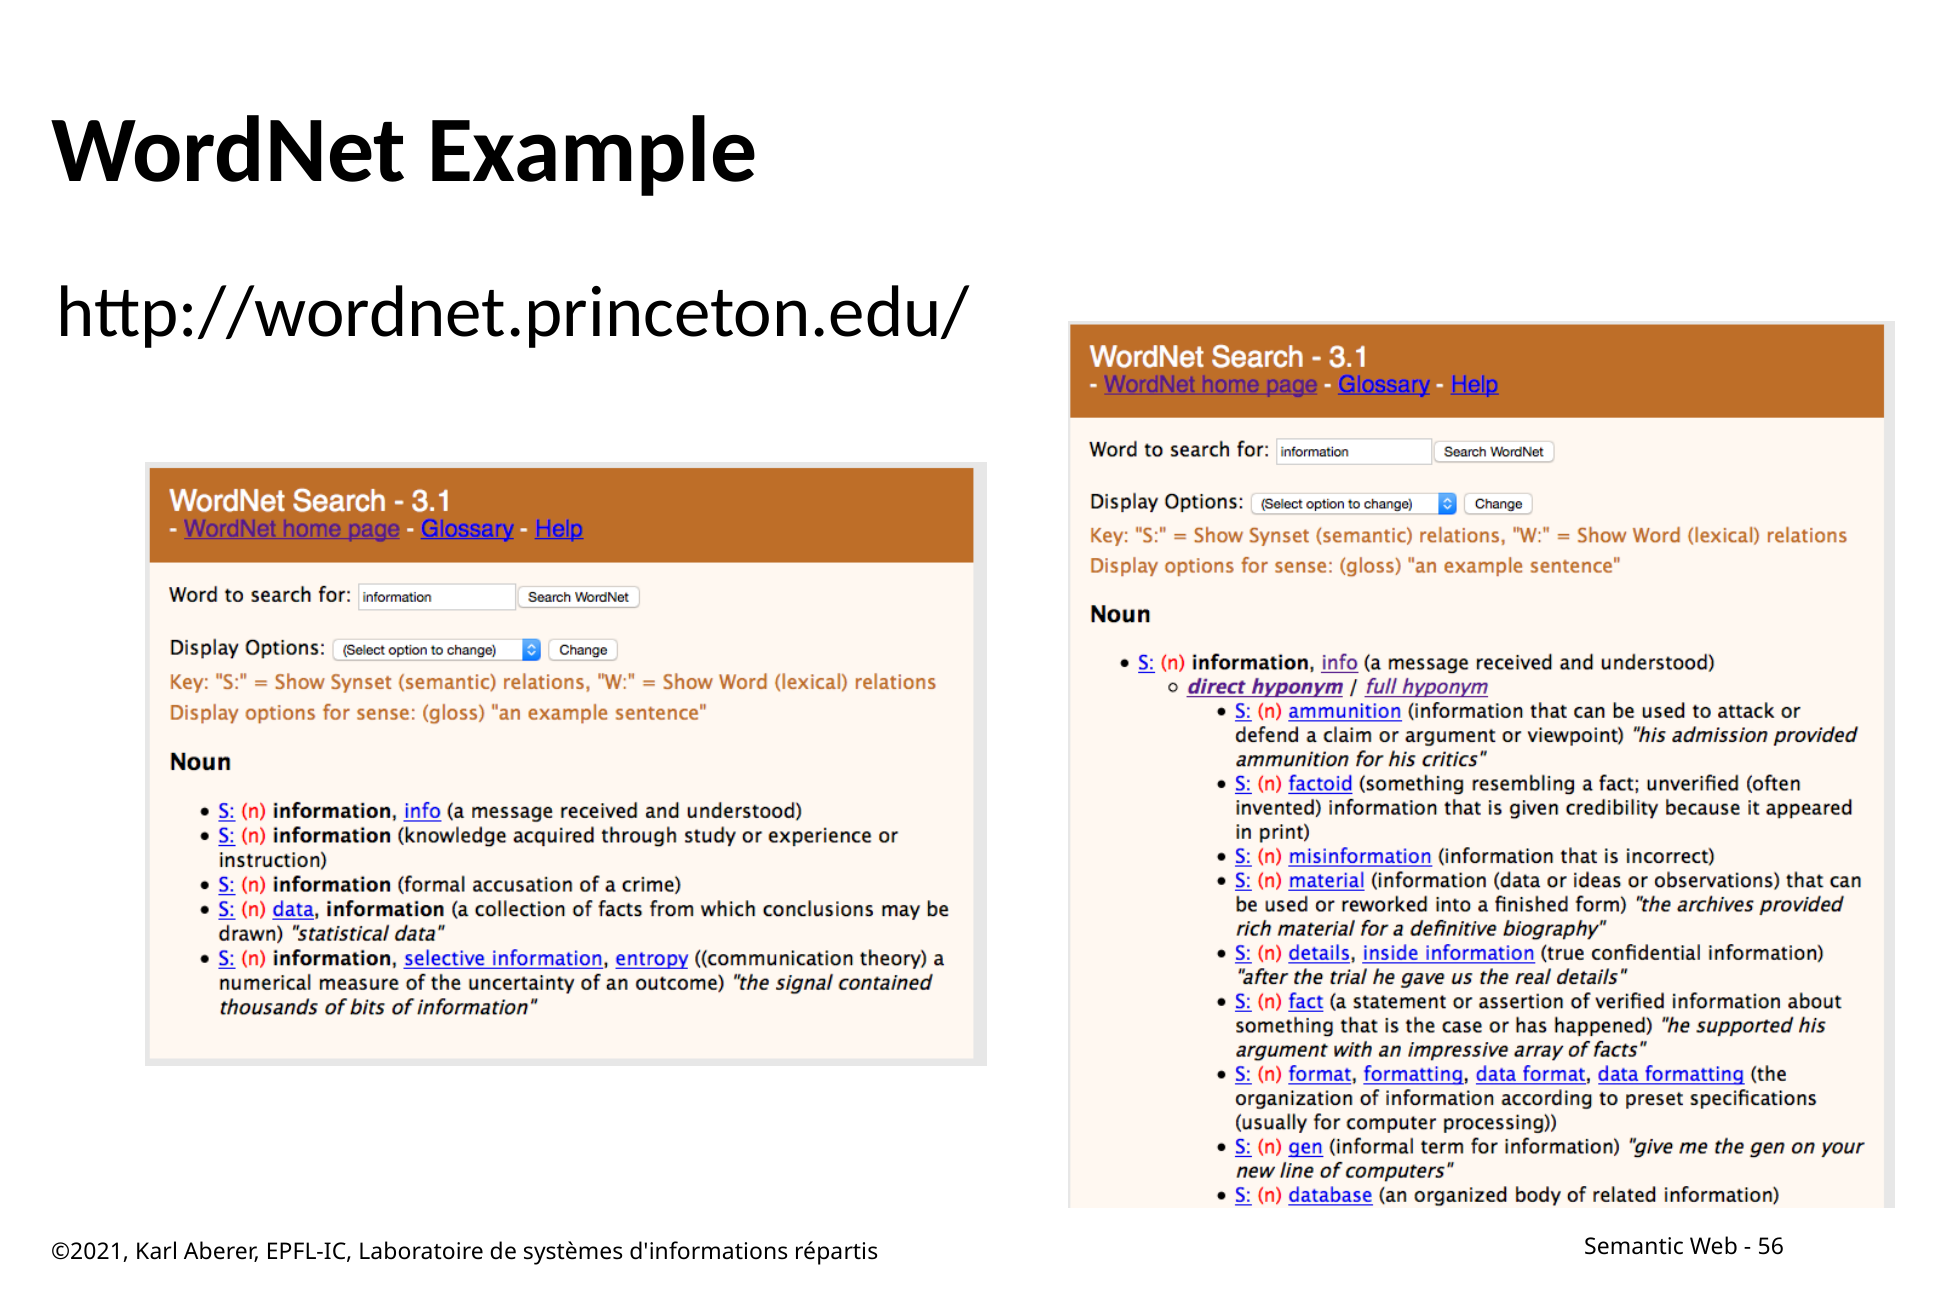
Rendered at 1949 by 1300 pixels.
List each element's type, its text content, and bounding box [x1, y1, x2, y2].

list http://wordnet.princeton.edu/ [37, 253, 1809, 1208]
footer ©2021, Karl Aberer, EPFL-IC, Laboratoire de systèmes d'informations répartis [32, 1227, 1284, 1271]
picture [1068, 320, 1895, 1208]
title WordNet Example [32, 57, 1803, 232]
picture [145, 462, 987, 1066]
